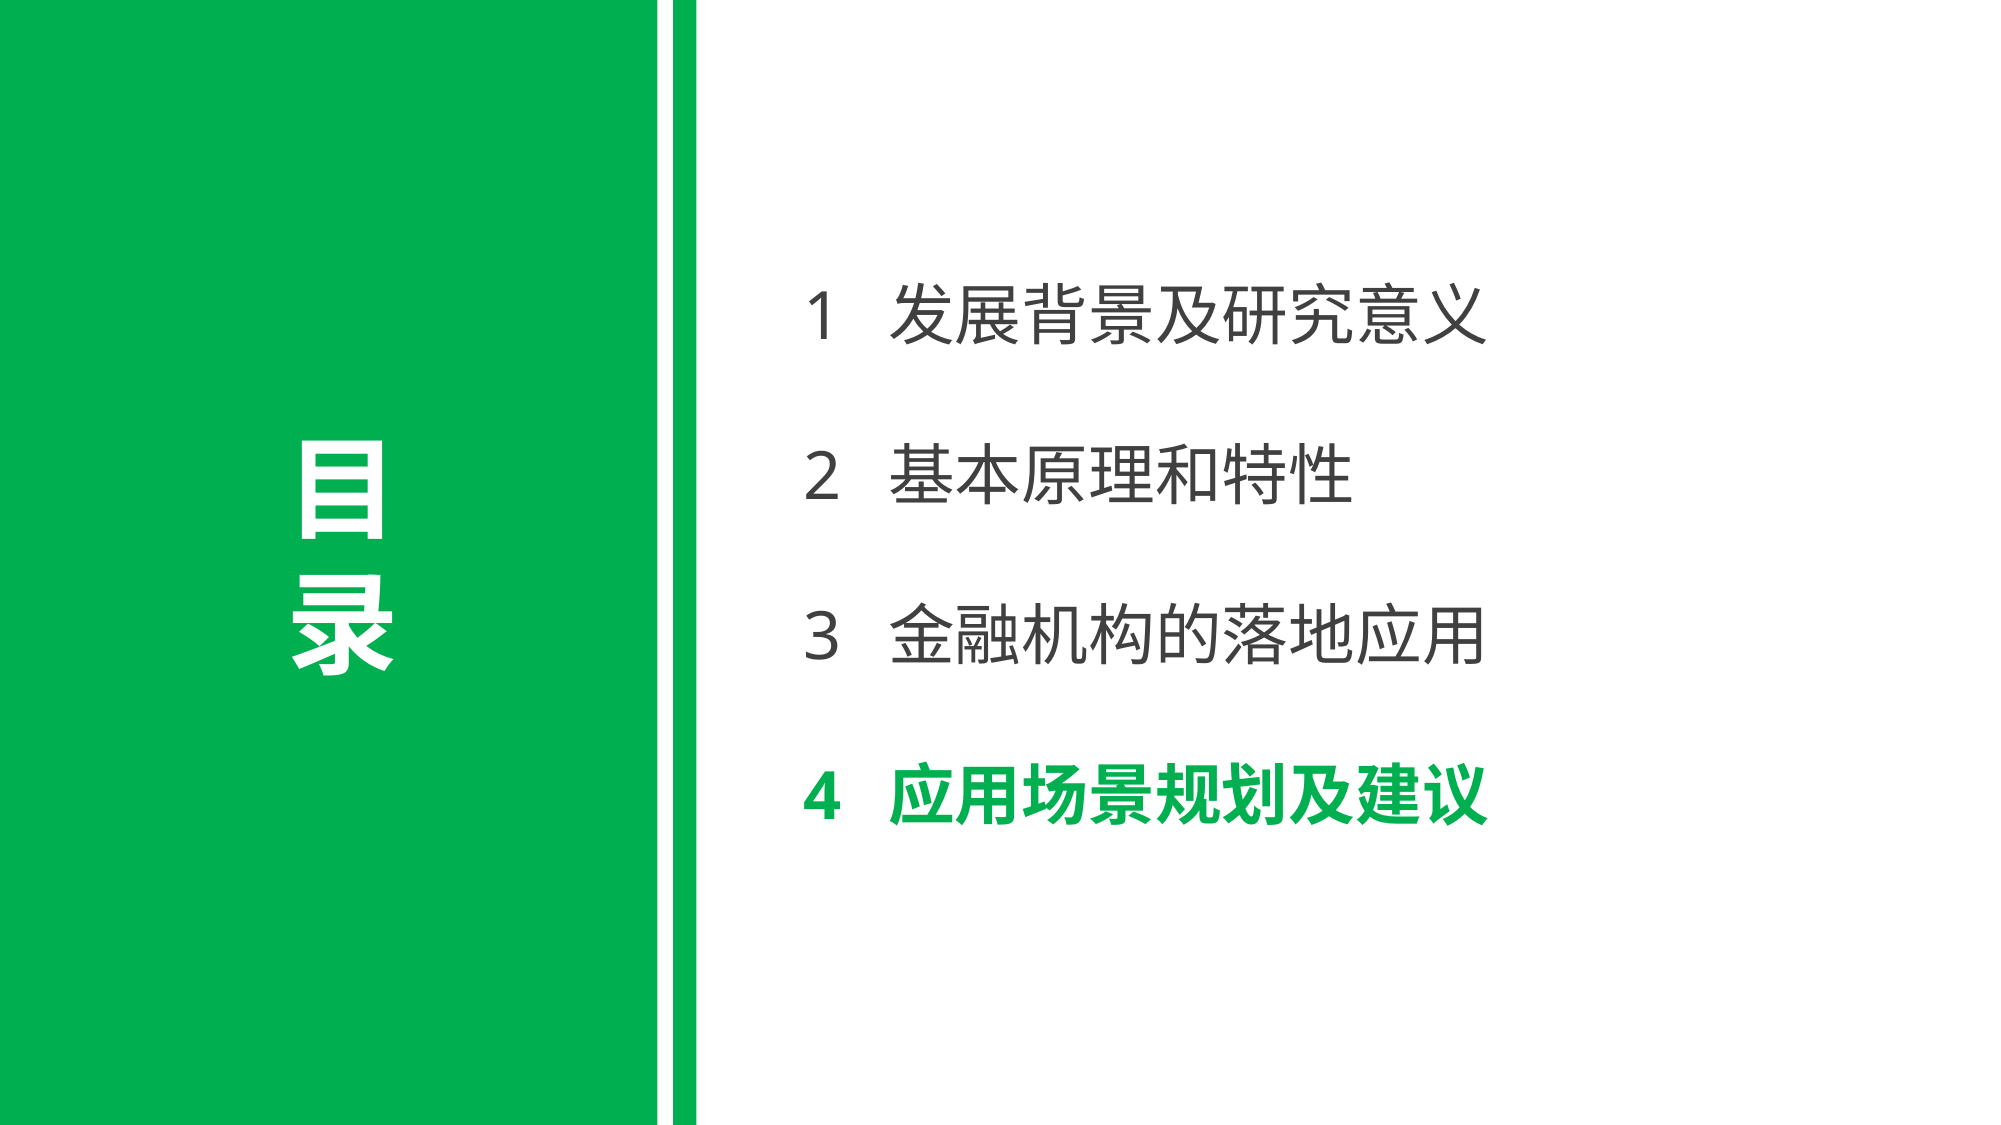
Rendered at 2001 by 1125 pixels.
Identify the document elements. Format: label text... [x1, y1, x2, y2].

text_box 目录 [232, 410, 453, 696]
text_box 发展背景及研究意义 基本原理和特性 金融机构的落地应用 应用场景规划及建议 [803, 272, 1732, 833]
